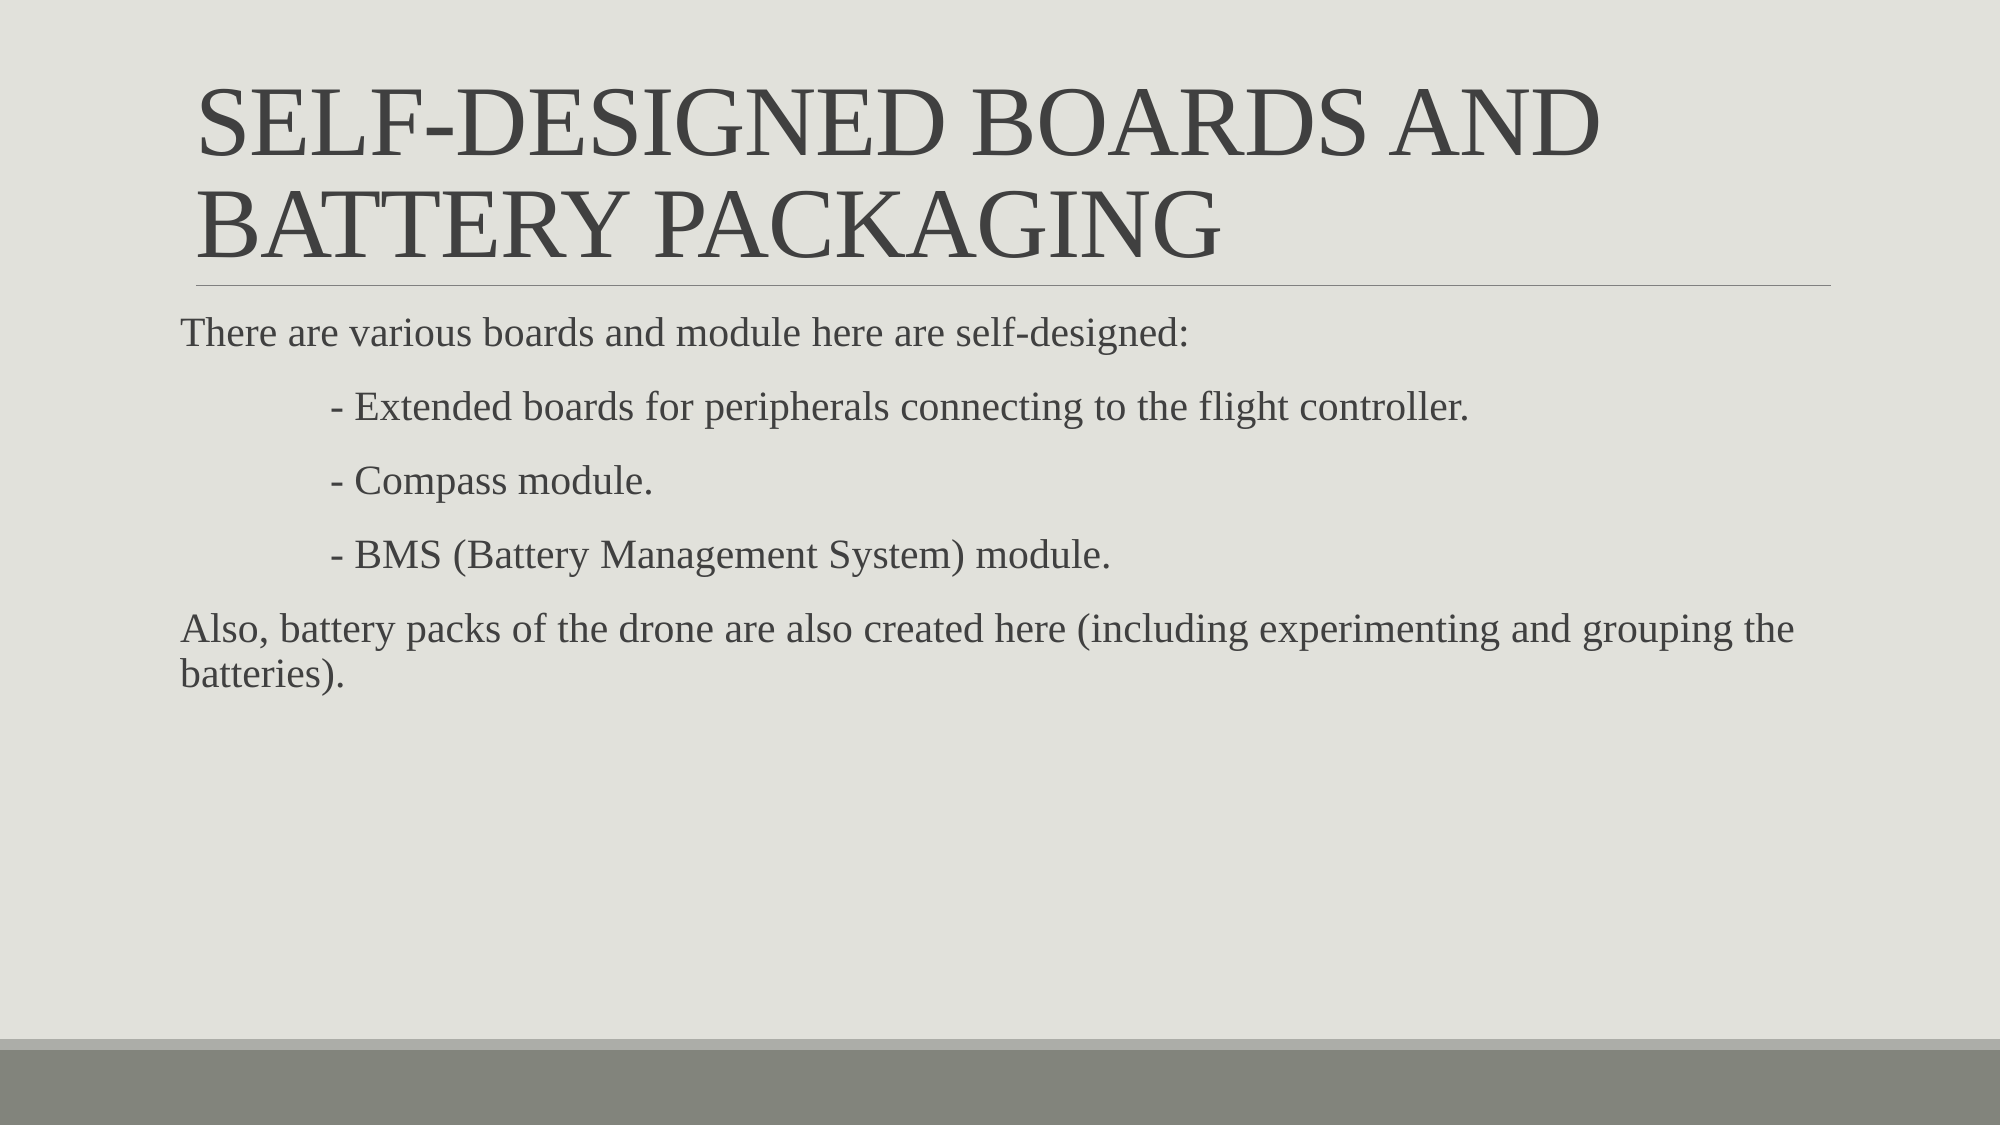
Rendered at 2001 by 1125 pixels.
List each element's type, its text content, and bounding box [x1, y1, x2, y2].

list There are various boards and module here are self-designed: - Extended boards for peripherals connecting to the flight controller. - Compass module. - BMS (Battery Management System) module. Also, battery packs of the drone are also created here (including experimenting and grouping the batteries). [180, 302, 1830, 963]
title SELF-DESIGNED BOARDS AND BATTERY PACKAGING [180, 47, 1830, 285]
